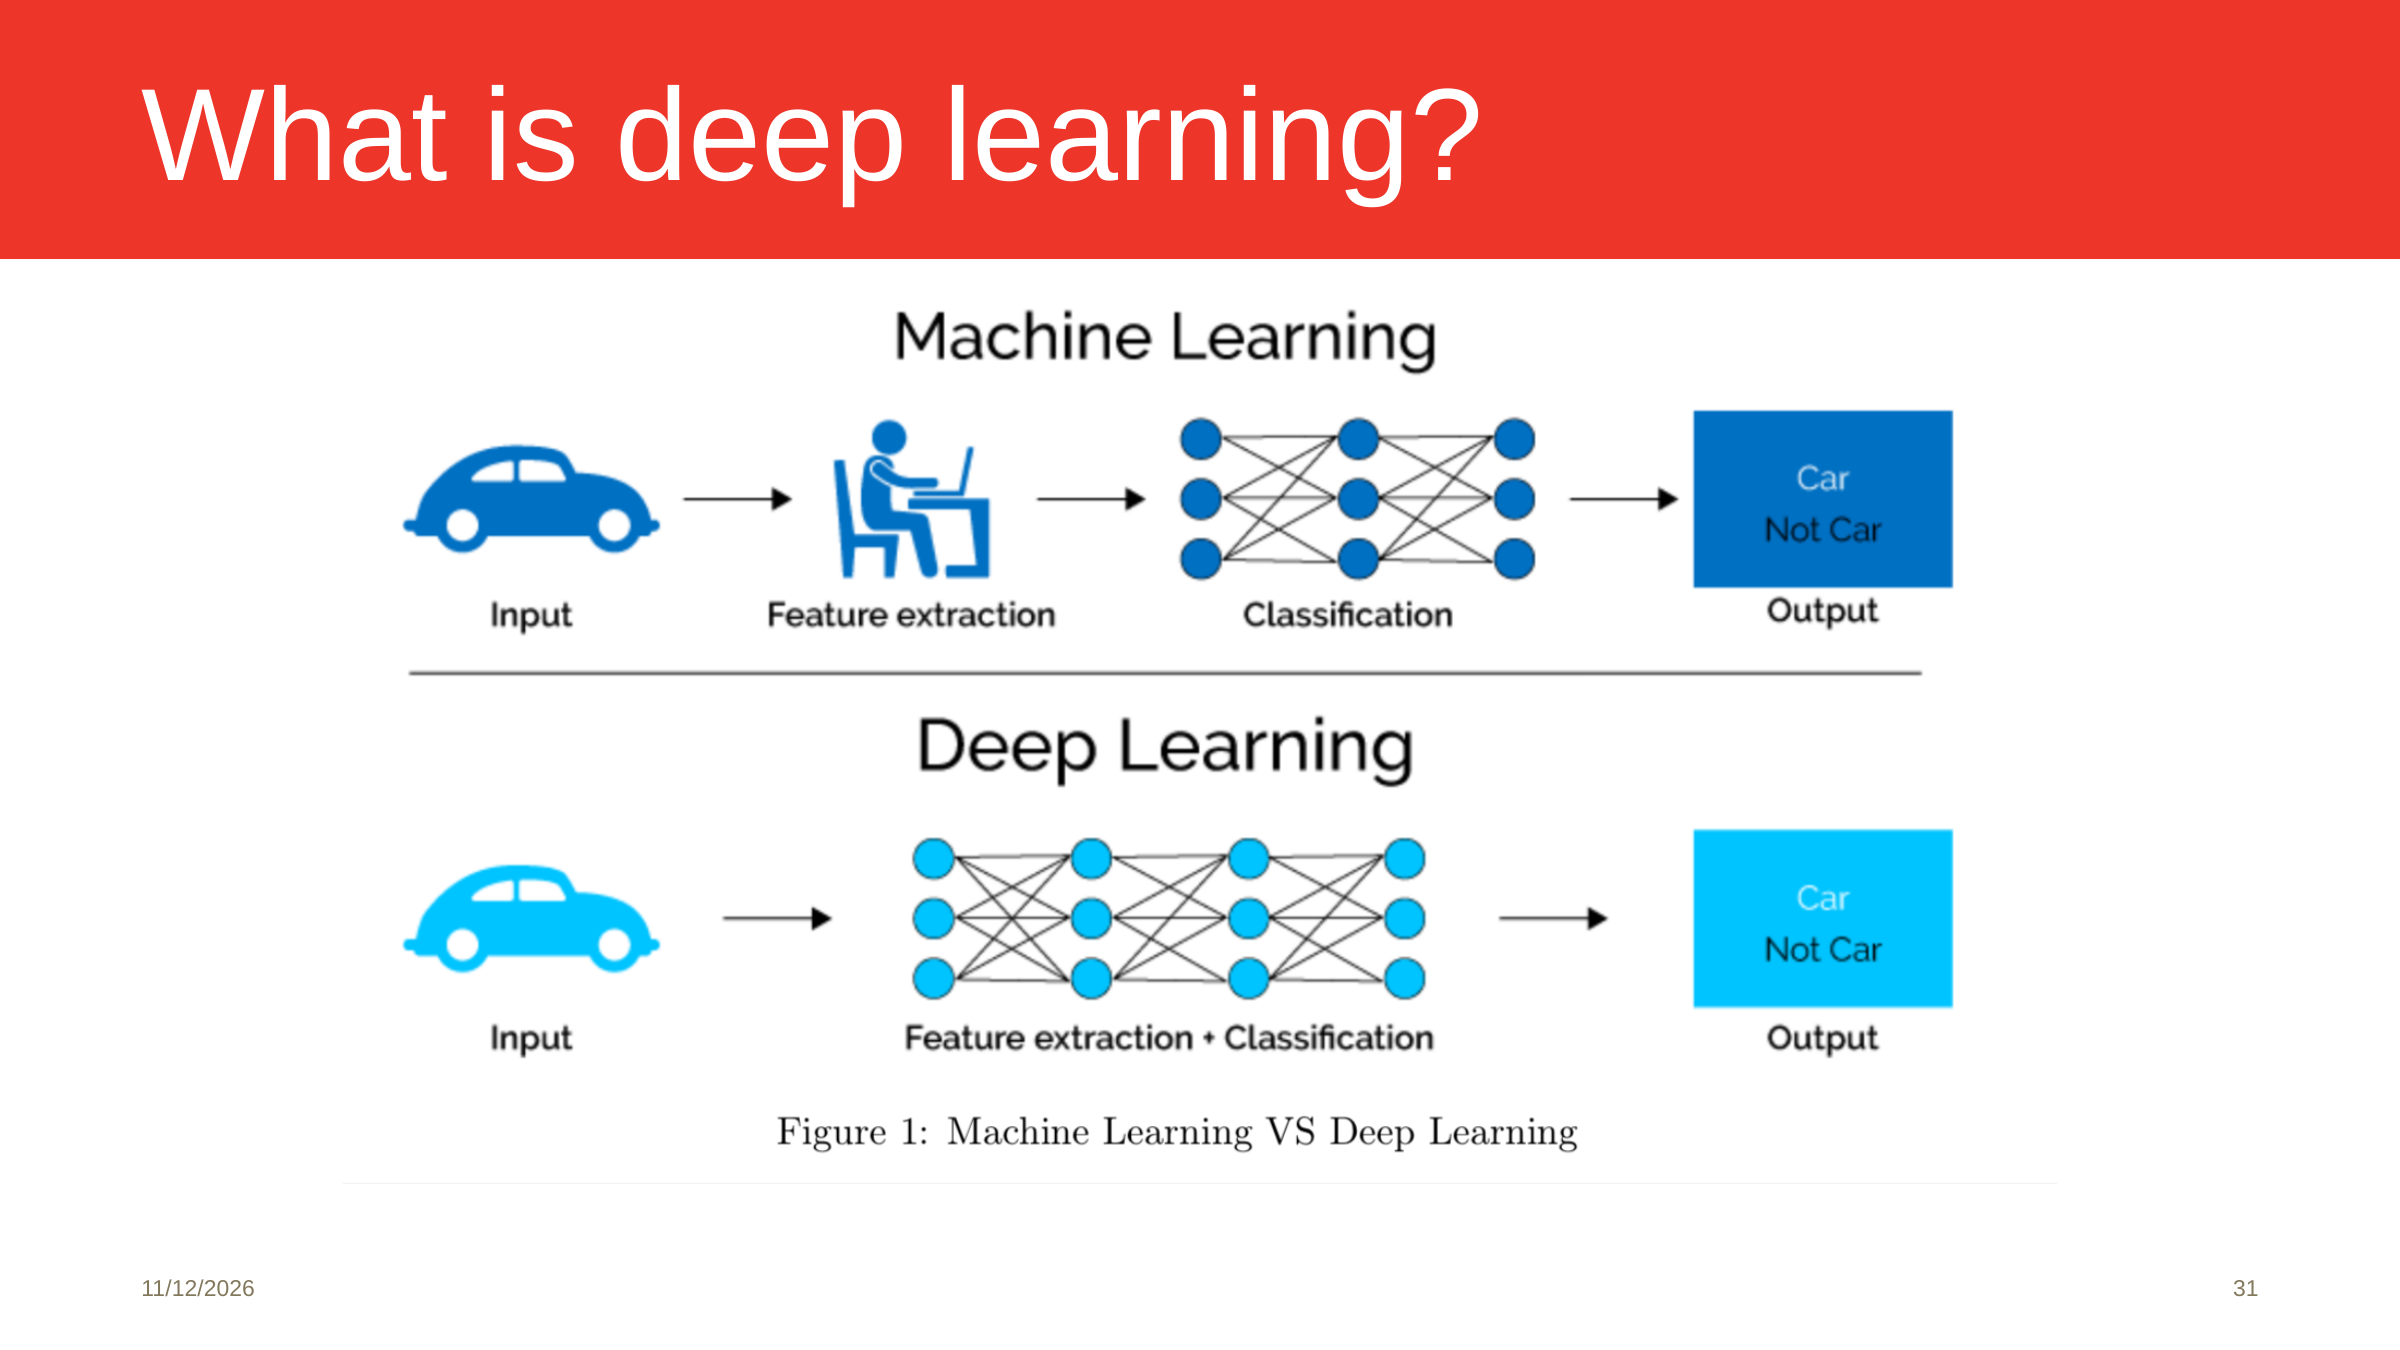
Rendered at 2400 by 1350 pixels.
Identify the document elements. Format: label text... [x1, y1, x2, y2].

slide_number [120, 1251, 680, 1324]
slide_number 31 [1719, 1251, 2280, 1324]
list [343, 291, 2057, 1184]
title What is deep learning? [120, 15, 2280, 241]
picture [0, 0, 2400, 1350]
